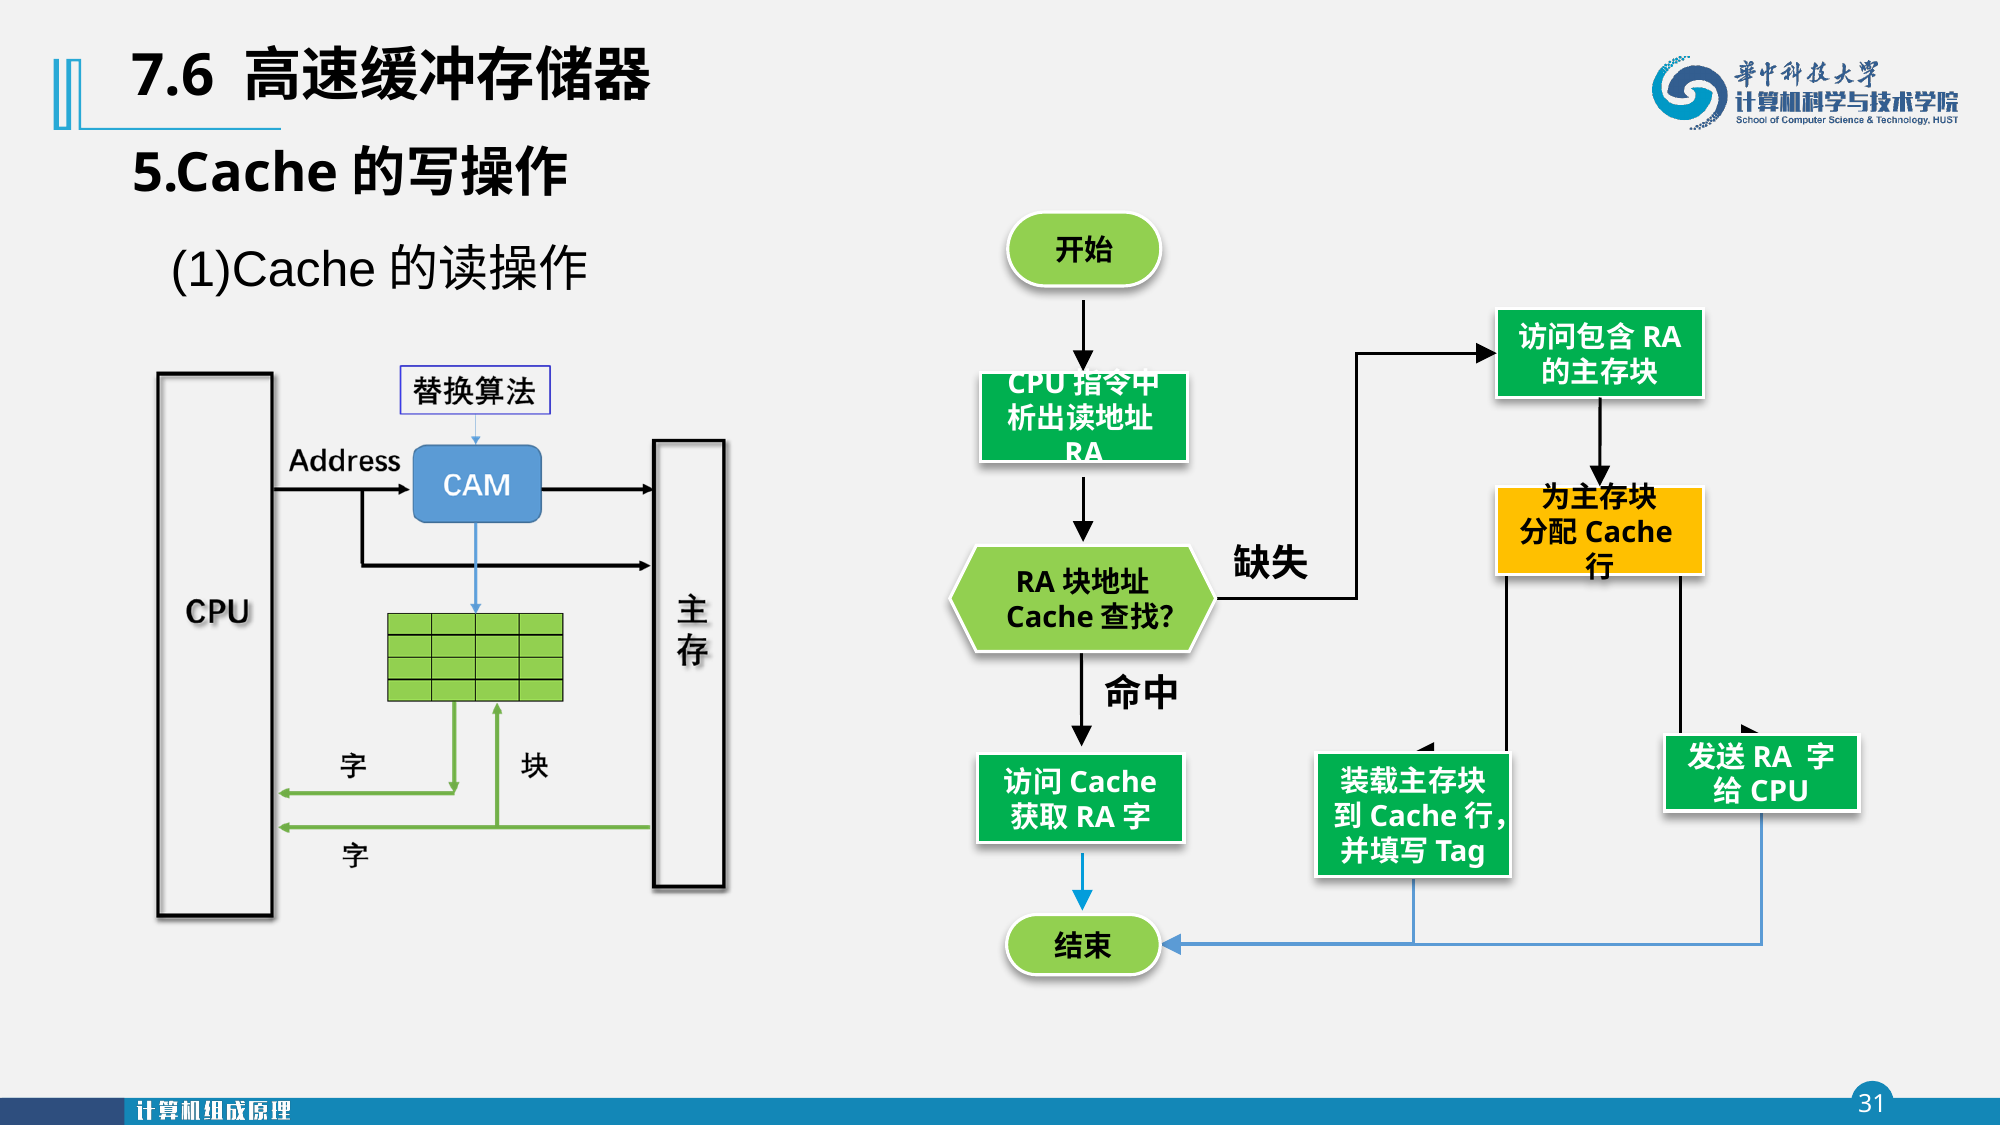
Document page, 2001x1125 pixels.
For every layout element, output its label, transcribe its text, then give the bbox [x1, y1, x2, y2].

text_box 7.6 高速缓冲存储器 [116, 26, 834, 128]
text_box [1316, 574, 1860, 877]
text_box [1160, 811, 1762, 945]
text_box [980, 300, 1188, 462]
text_box 开始 [1006, 210, 1163, 288]
picture [149, 361, 740, 928]
text_box (1)Cache的读操作 [155, 228, 613, 304]
text_box 5.Cache的写操作 [117, 129, 1006, 210]
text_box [1496, 399, 1704, 575]
picture [1652, 56, 1678, 81]
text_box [949, 476, 1216, 652]
picture [1652, 56, 1958, 130]
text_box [1006, 853, 1161, 975]
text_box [1215, 308, 1704, 599]
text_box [977, 652, 1201, 843]
